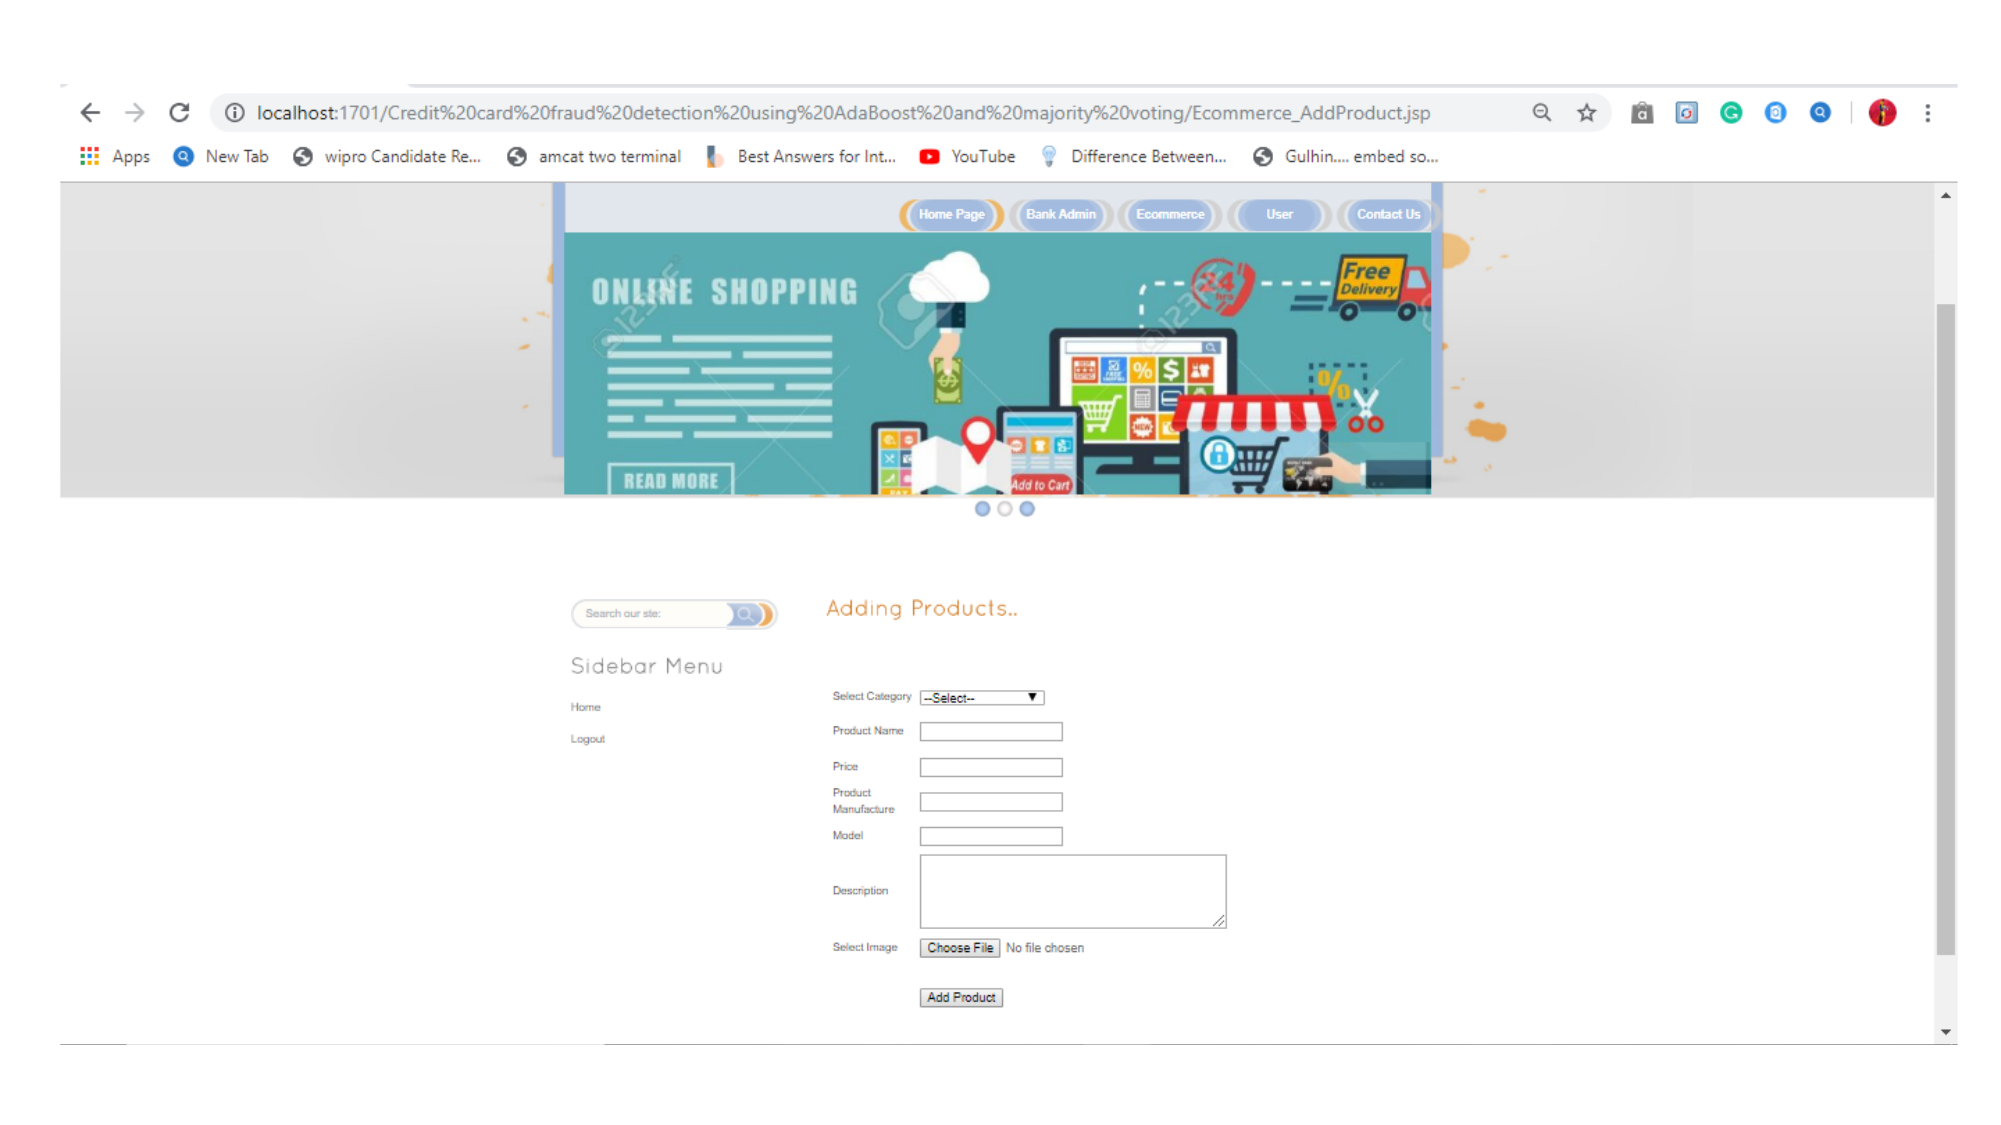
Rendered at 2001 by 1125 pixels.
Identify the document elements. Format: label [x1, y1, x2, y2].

picture [60, 84, 1958, 1045]
